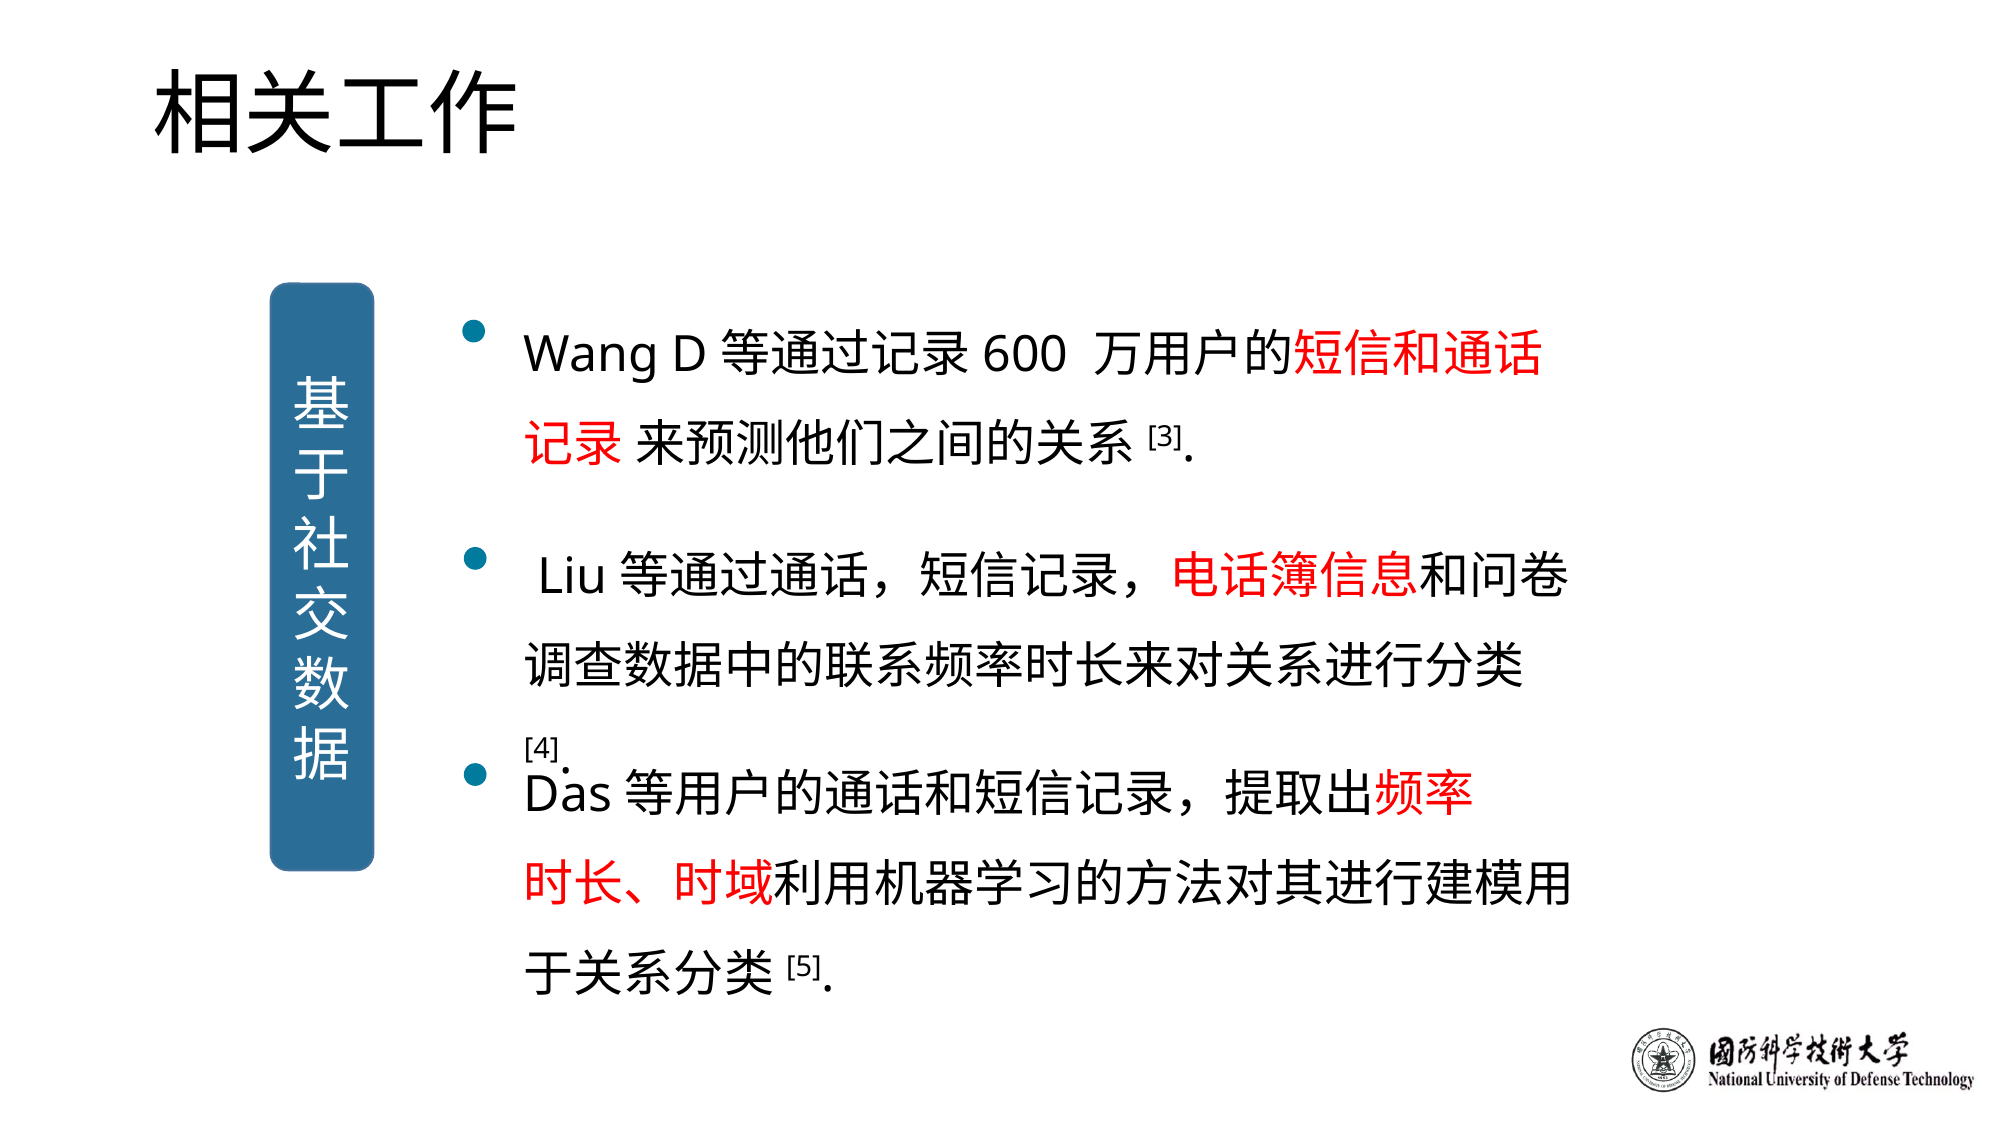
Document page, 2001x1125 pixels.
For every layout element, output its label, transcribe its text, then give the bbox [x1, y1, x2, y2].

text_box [463, 724, 1596, 1003]
text_box 基于社交数据 [269, 282, 375, 872]
text_box [462, 545, 488, 571]
picture [1615, 1025, 1985, 1095]
text_box Wang D等通过记录600 万用户的短信和通话记录 来预测他们之间的关系[3]. [509, 283, 1596, 479]
text_box 相关工作 [137, 59, 1863, 223]
text_box Liu等通过通话，短信记录，电话簿信息和问卷调查数据中的联系频率时长来对关系进行分类[4]. [509, 506, 1596, 724]
text_box [461, 318, 487, 344]
